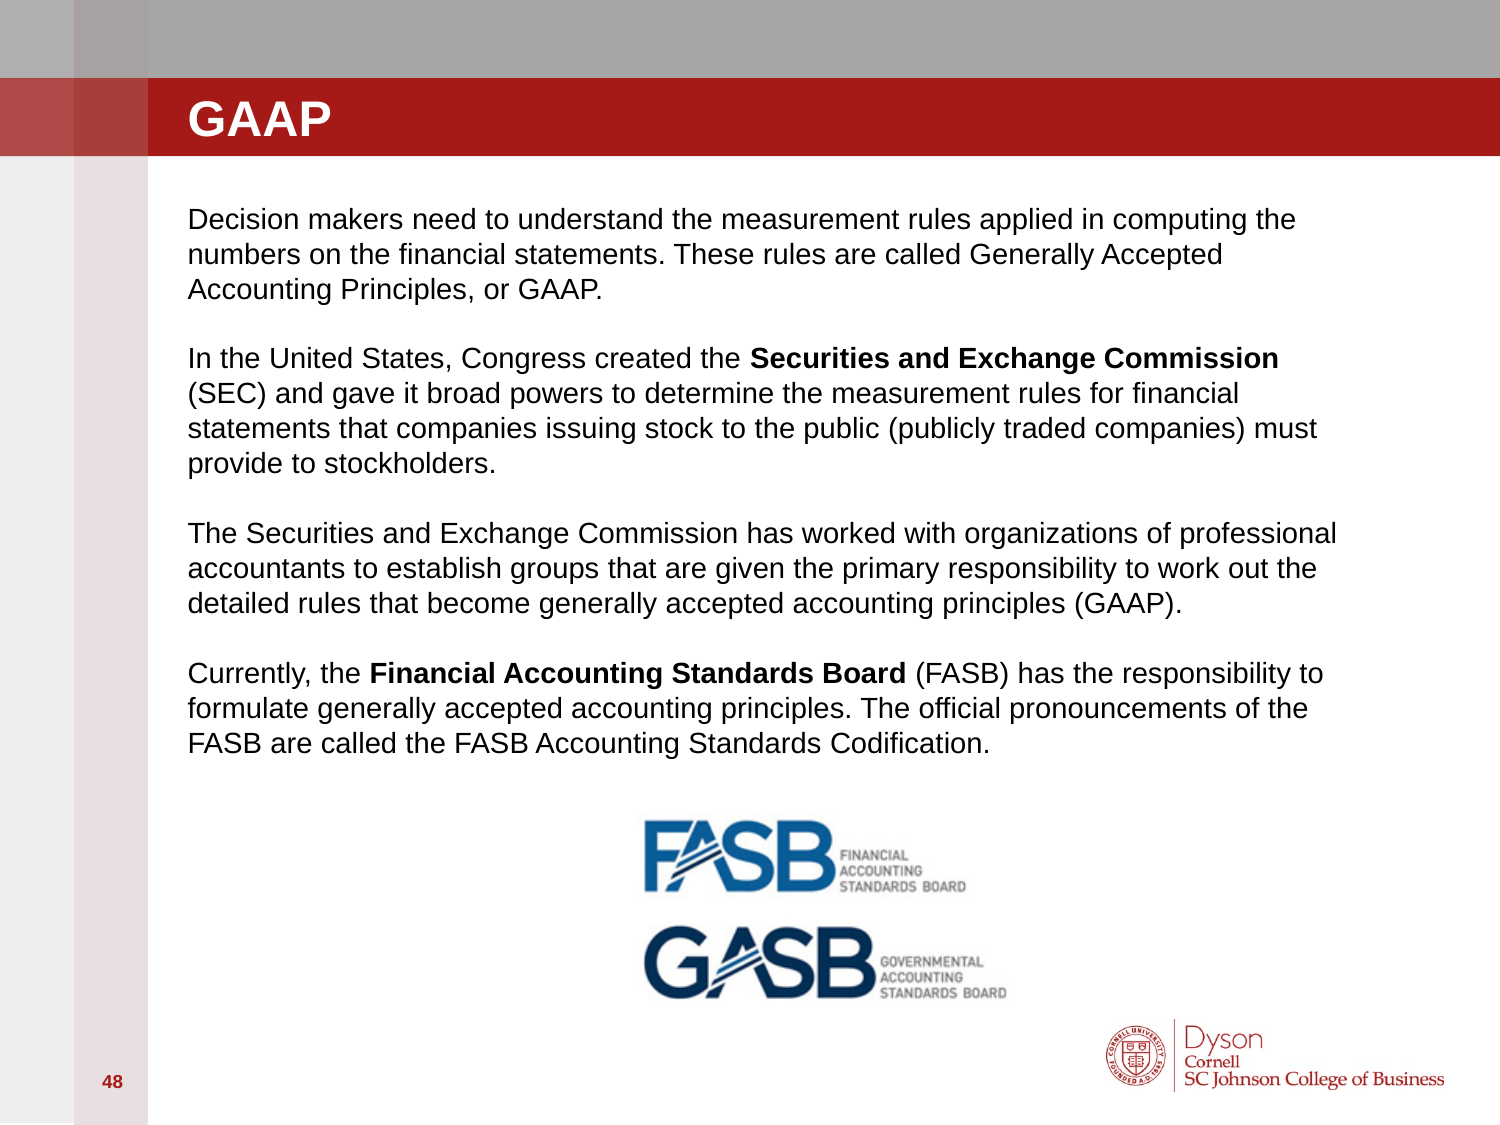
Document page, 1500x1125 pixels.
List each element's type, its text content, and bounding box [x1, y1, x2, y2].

picture [637, 799, 1026, 1010]
slide_number 48 [74, 1062, 151, 1125]
list Decision makers need to understand the measurement rules applied in computing the numbers on the financial statements. These rules are called Generally Accepted Accounting Principles, or GAAP. In the United States, Congress created the Securities and Exchange Commission (SEC) and gave it broad powers to determine the measurement rules for financial statements that companies issuing stock to the public (publicly traded companies) must provide to stockholders. The Securities and Exchange Commission has worked with organizations of professional accountants to establish groups that are given the primary responsibility to work out the detailed rules that become generally accepted accounting principles (GAAP). Currently, the Financial Accounting Standards Board (FASB) has the responsibility to formulate generally accepted accounting principles. The official pronouncements of the FASB are called the FASB Accounting Standards Codification. [187, 200, 1350, 963]
title GAAP [187, 46, 1169, 147]
picture [1106, 1019, 1444, 1092]
